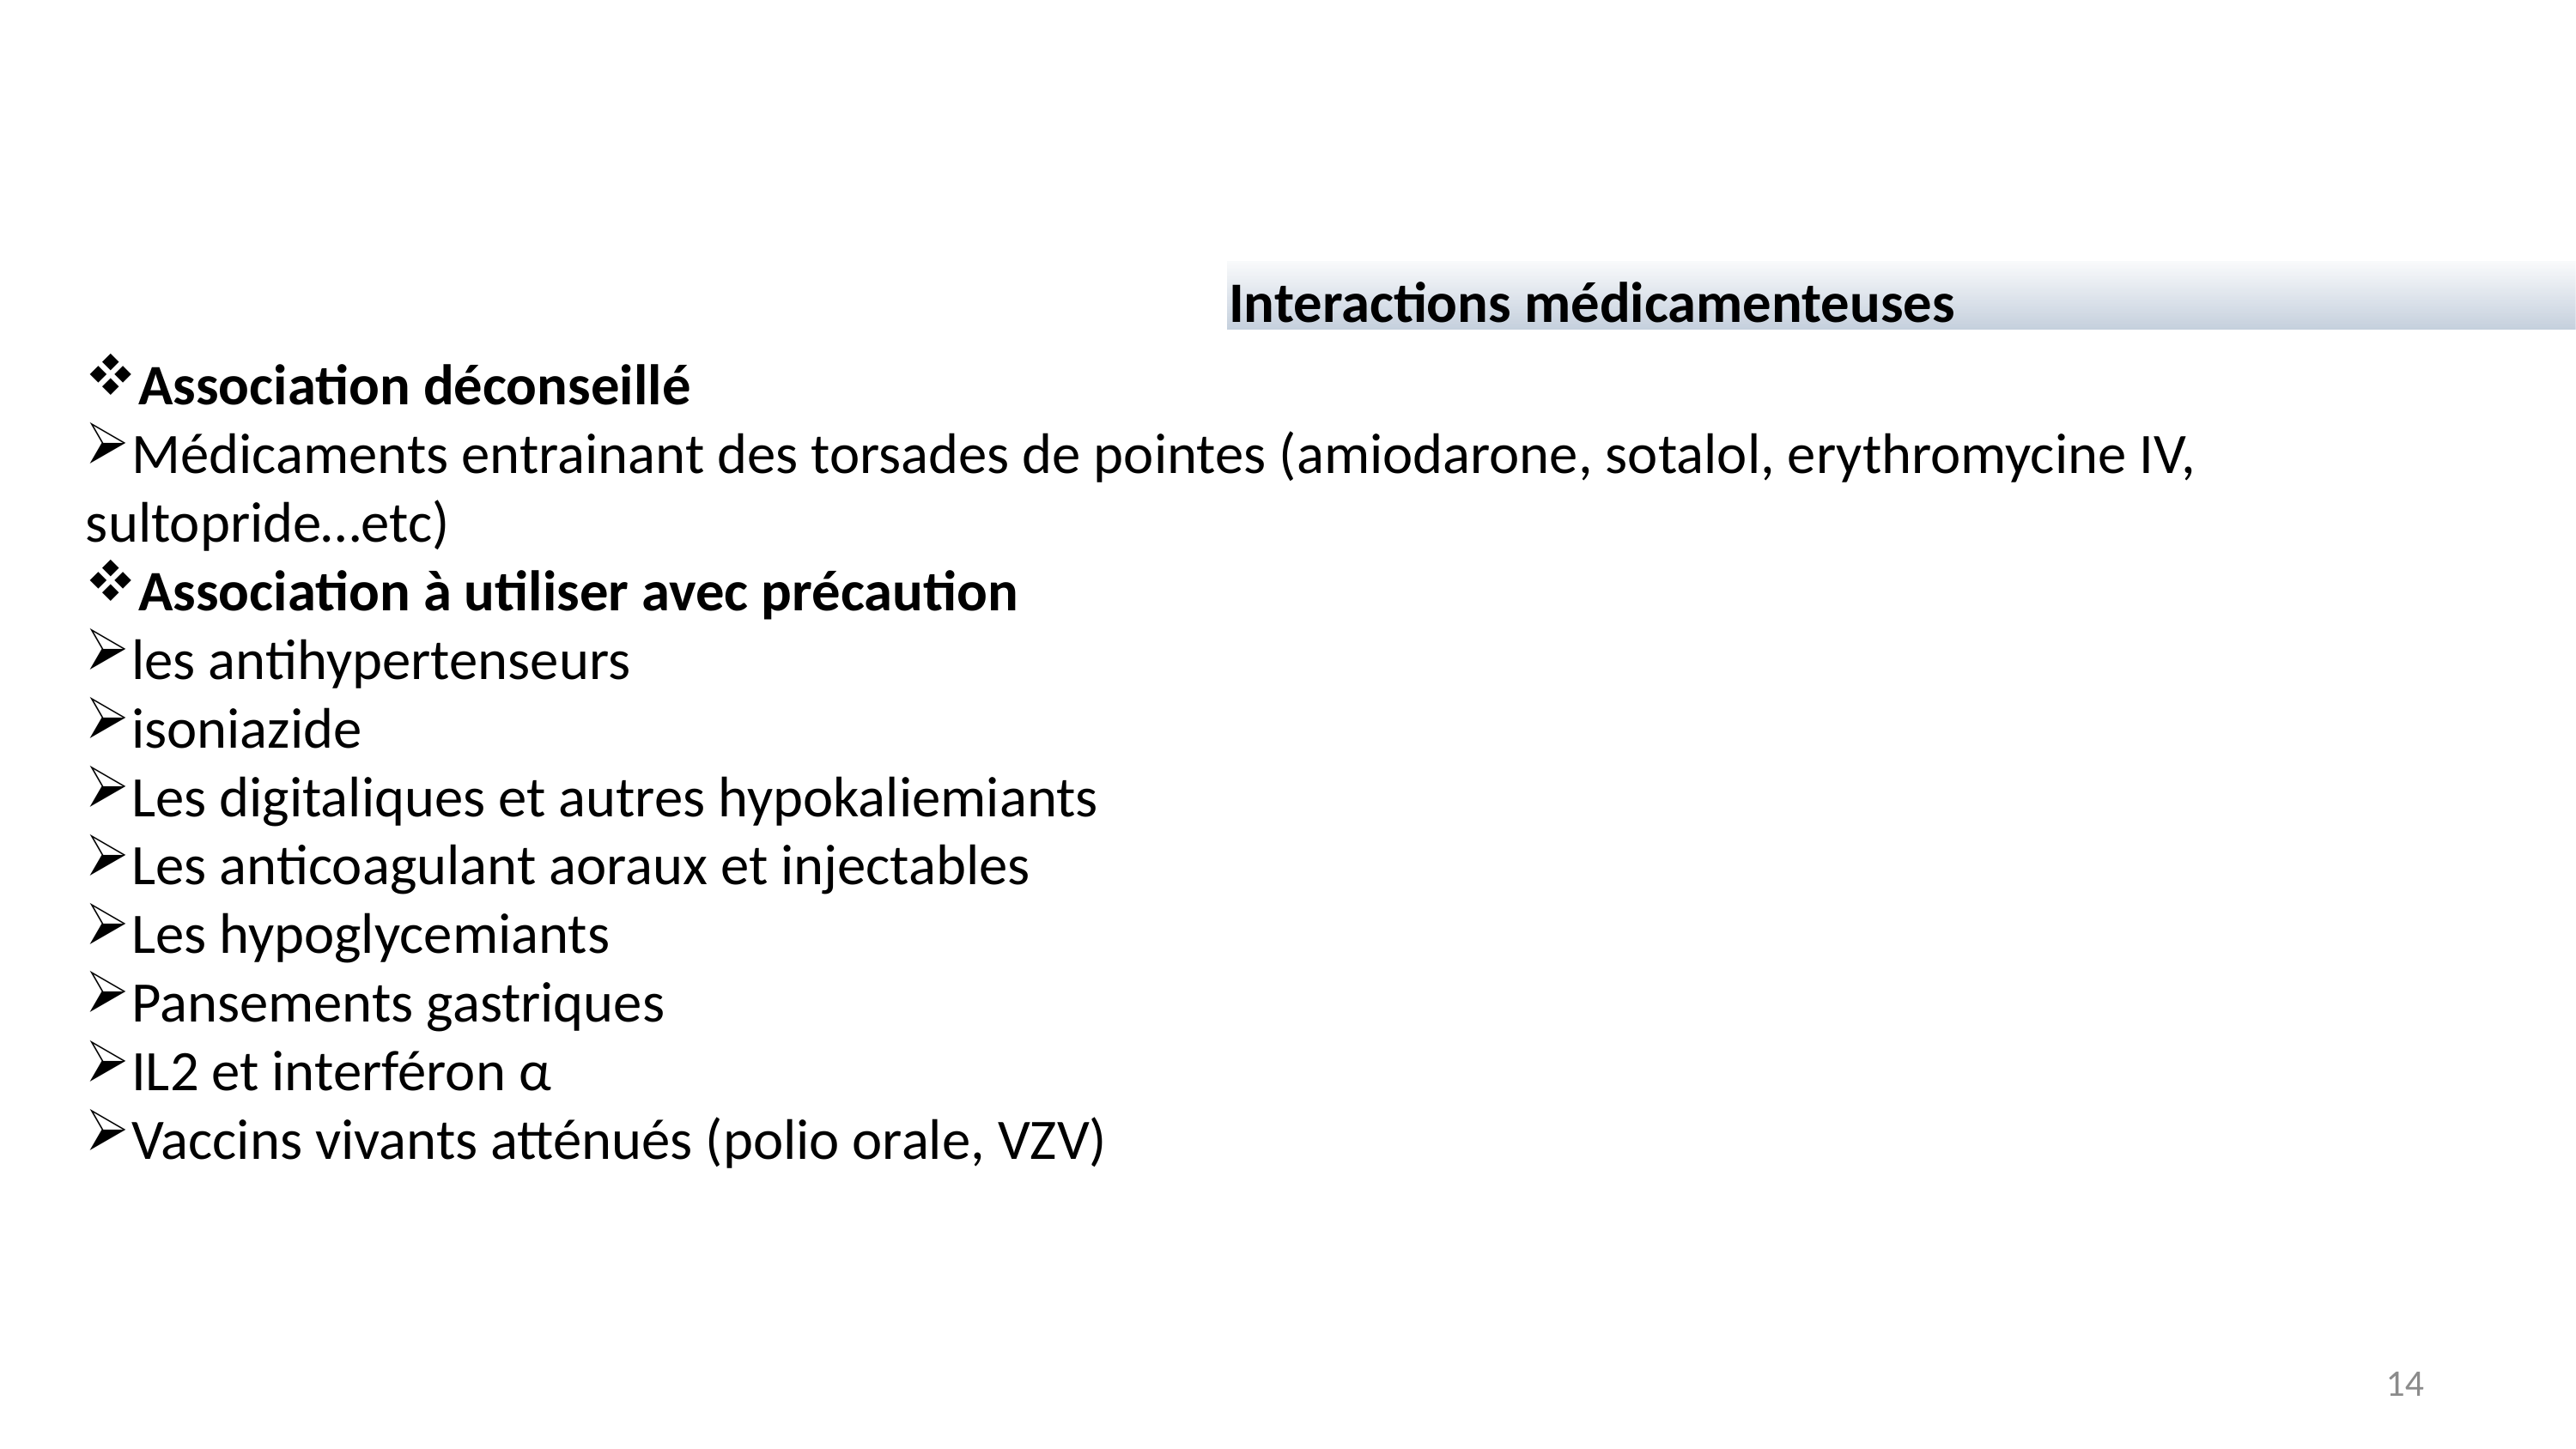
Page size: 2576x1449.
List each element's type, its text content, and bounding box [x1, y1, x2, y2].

text_box Association déconseillé Médicaments entrainant des torsades de pointes (amiodarone, sotalol, erythromycine IV, sultopride…etc) Association à utiliser avec précaution les antihypertenseurs isoniazide Les digitaliques et autres hypokaliemiants Les anticoagulant aoraux et injectables Les hypoglycemiants Pansements gastriques IL2 et interféron α Vaccins vivants atténués (polio orale, VZV) [73, 341, 2321, 1178]
slide_number 14 [1845, 1343, 2447, 1420]
text_box Interactions médicamenteuses [1216, 258, 1982, 340]
